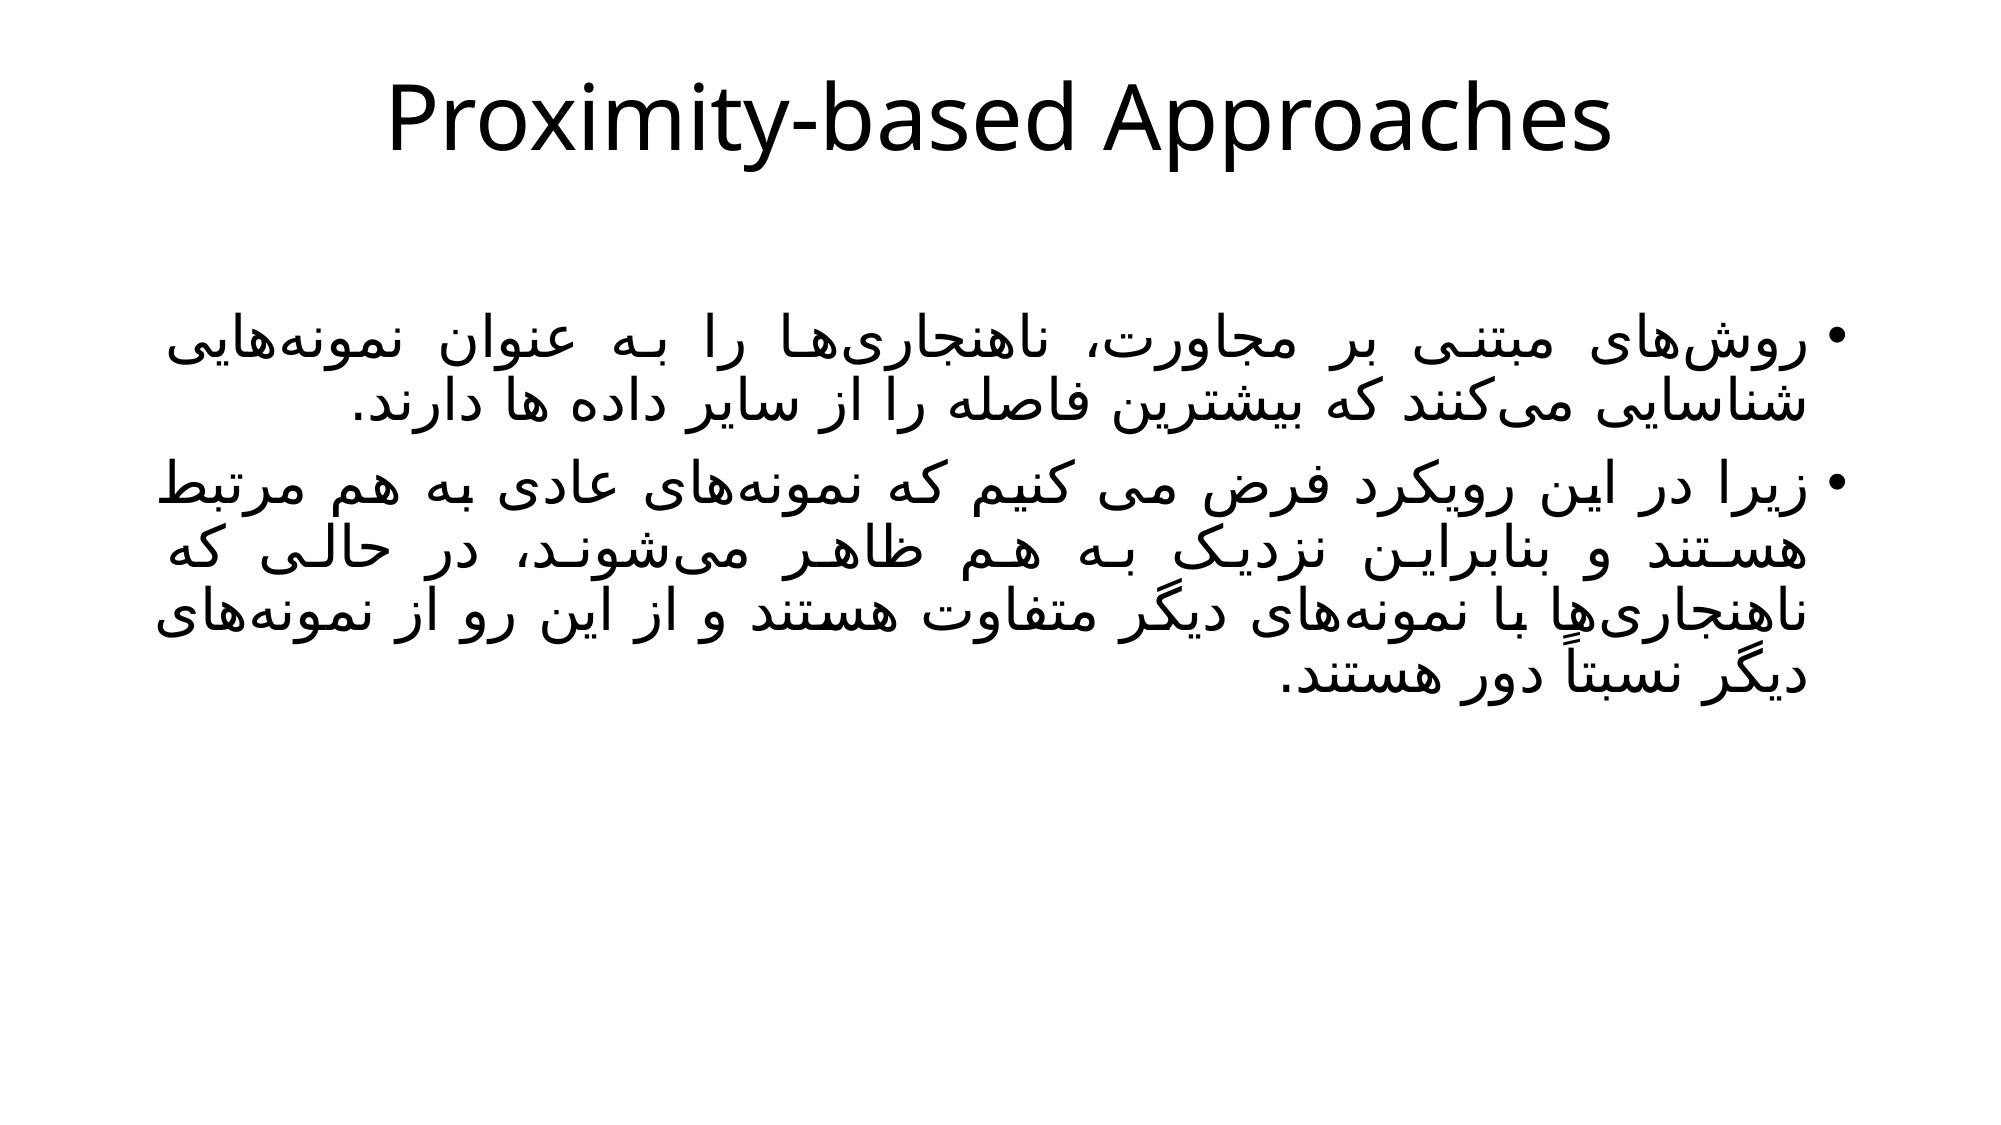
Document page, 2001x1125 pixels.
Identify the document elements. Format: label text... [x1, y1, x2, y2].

title Proximity-based Approaches [137, 59, 1863, 183]
list روش‌های مبتنی بر مجاورت، ناهنجاری‌ها را به عنوان نمونه‌هایی شناسایی می‌کنند که بیشترین فاصله را از سایر داده ها دارند. زیرا در این رویکرد فرض می کنیم که نمونه‌های عادی به هم مرتبط هستند و بنابراین نزدیک به هم ظاهر می‌شوند، در حالی که ناهنجاری‌ها با نمونه‌های دیگر متفاوت هستند و از این رو از نمونه‌های دیگر نسبتاً دور هستند. [137, 299, 1863, 1014]
